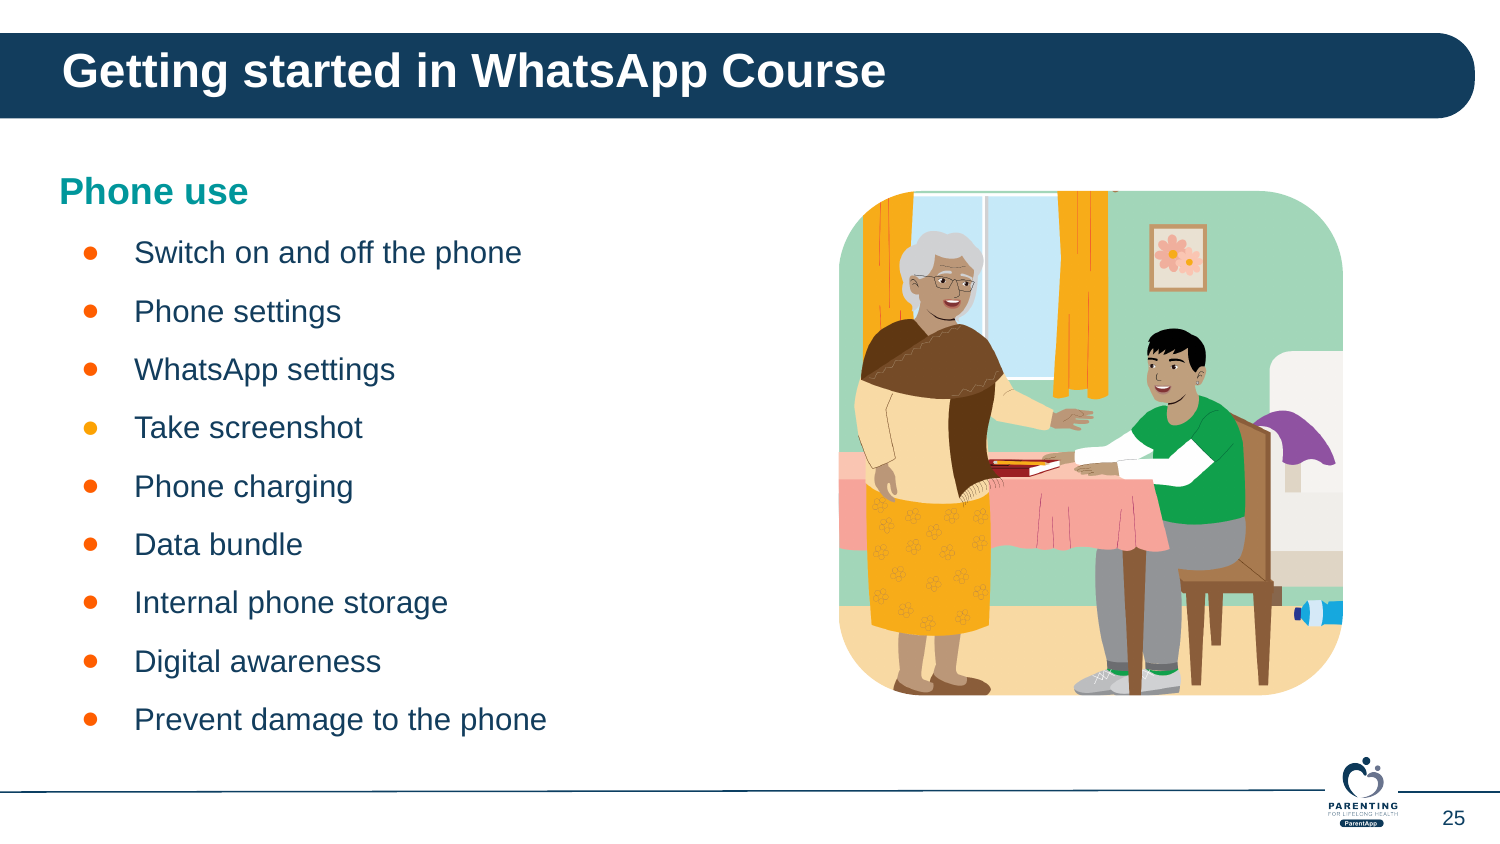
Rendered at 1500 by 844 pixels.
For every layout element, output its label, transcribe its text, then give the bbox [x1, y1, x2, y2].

picture [1328, 756, 1398, 828]
text_box [0, 33, 1466, 119]
picture [838, 190, 1344, 696]
text_box Phone use Switch on and off the phone Phone settings WhatsApp settings Take screenshot Phone charging Data bundle Internal phone storage Digital awareness Prevent damage to the phone [44, 159, 1390, 744]
text_box Getting started in WhatsApp Course [46, 32, 1500, 105]
